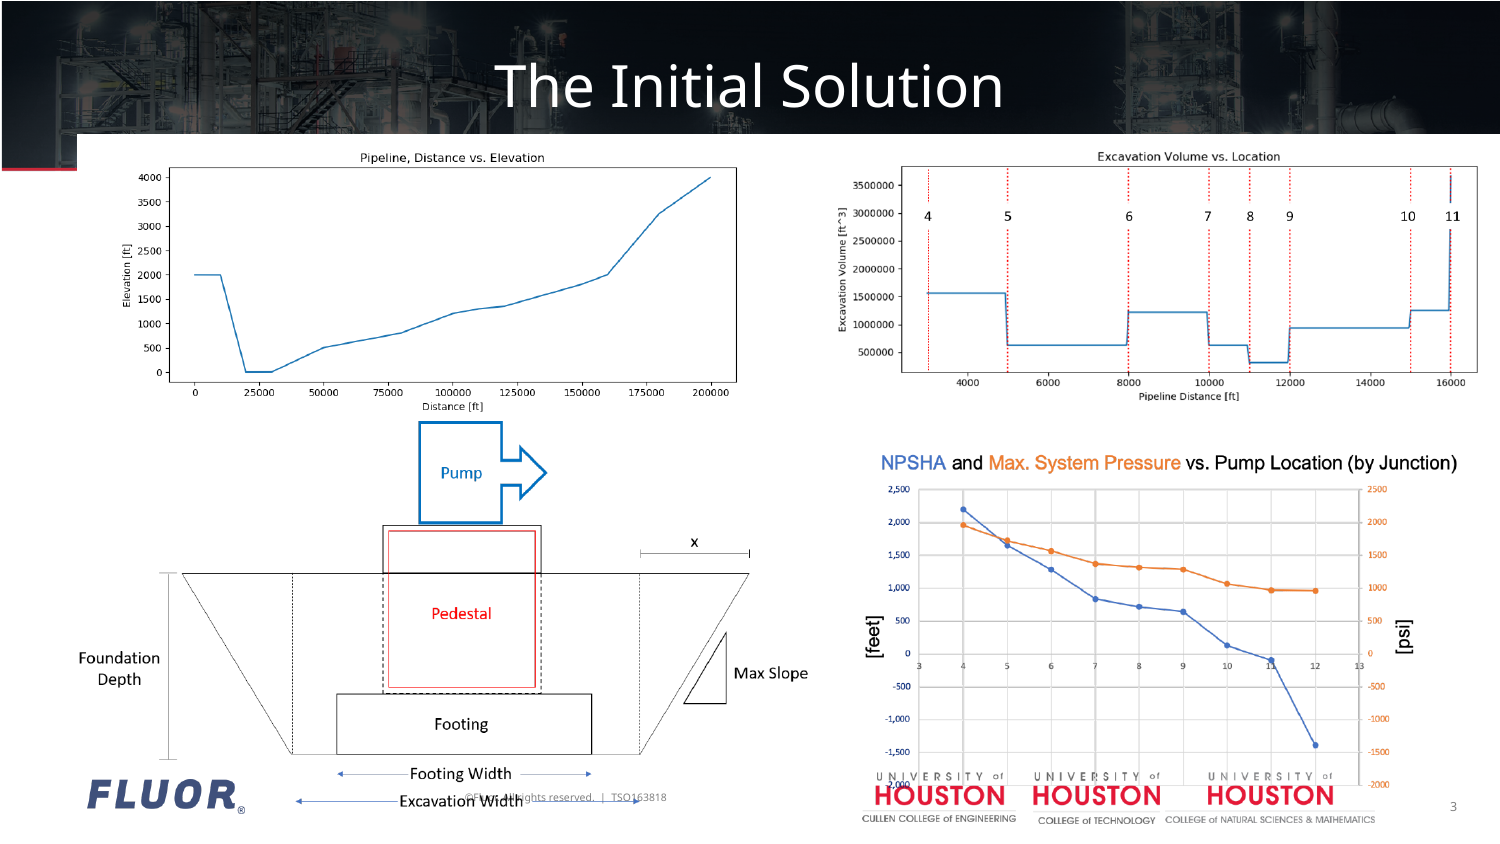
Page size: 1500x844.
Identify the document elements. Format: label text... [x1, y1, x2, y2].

title The Initial Solution [103, 33, 1397, 132]
picture [1, 1, 1500, 844]
